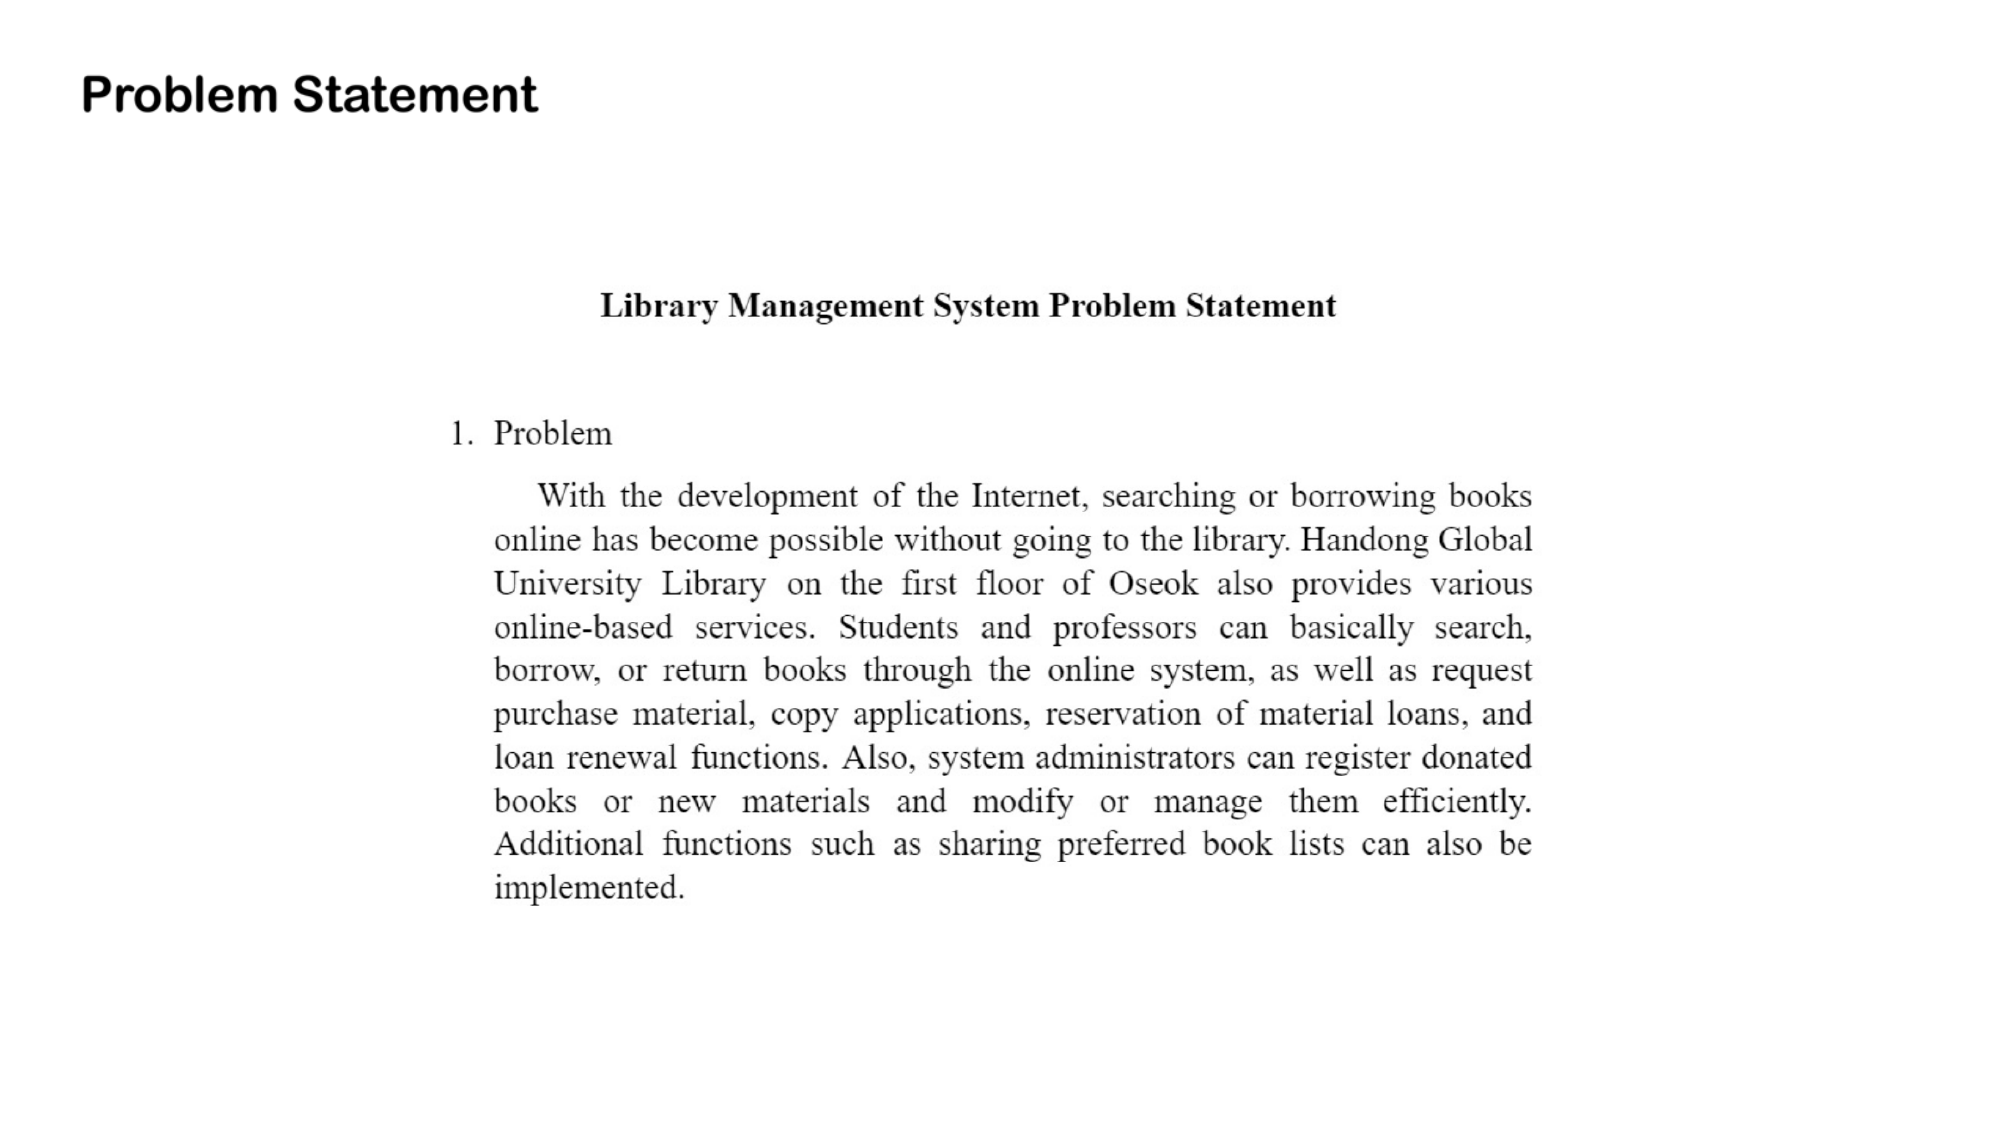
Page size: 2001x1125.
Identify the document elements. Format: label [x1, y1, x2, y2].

picture [52, 56, 556, 129]
picture [330, 242, 1556, 947]
